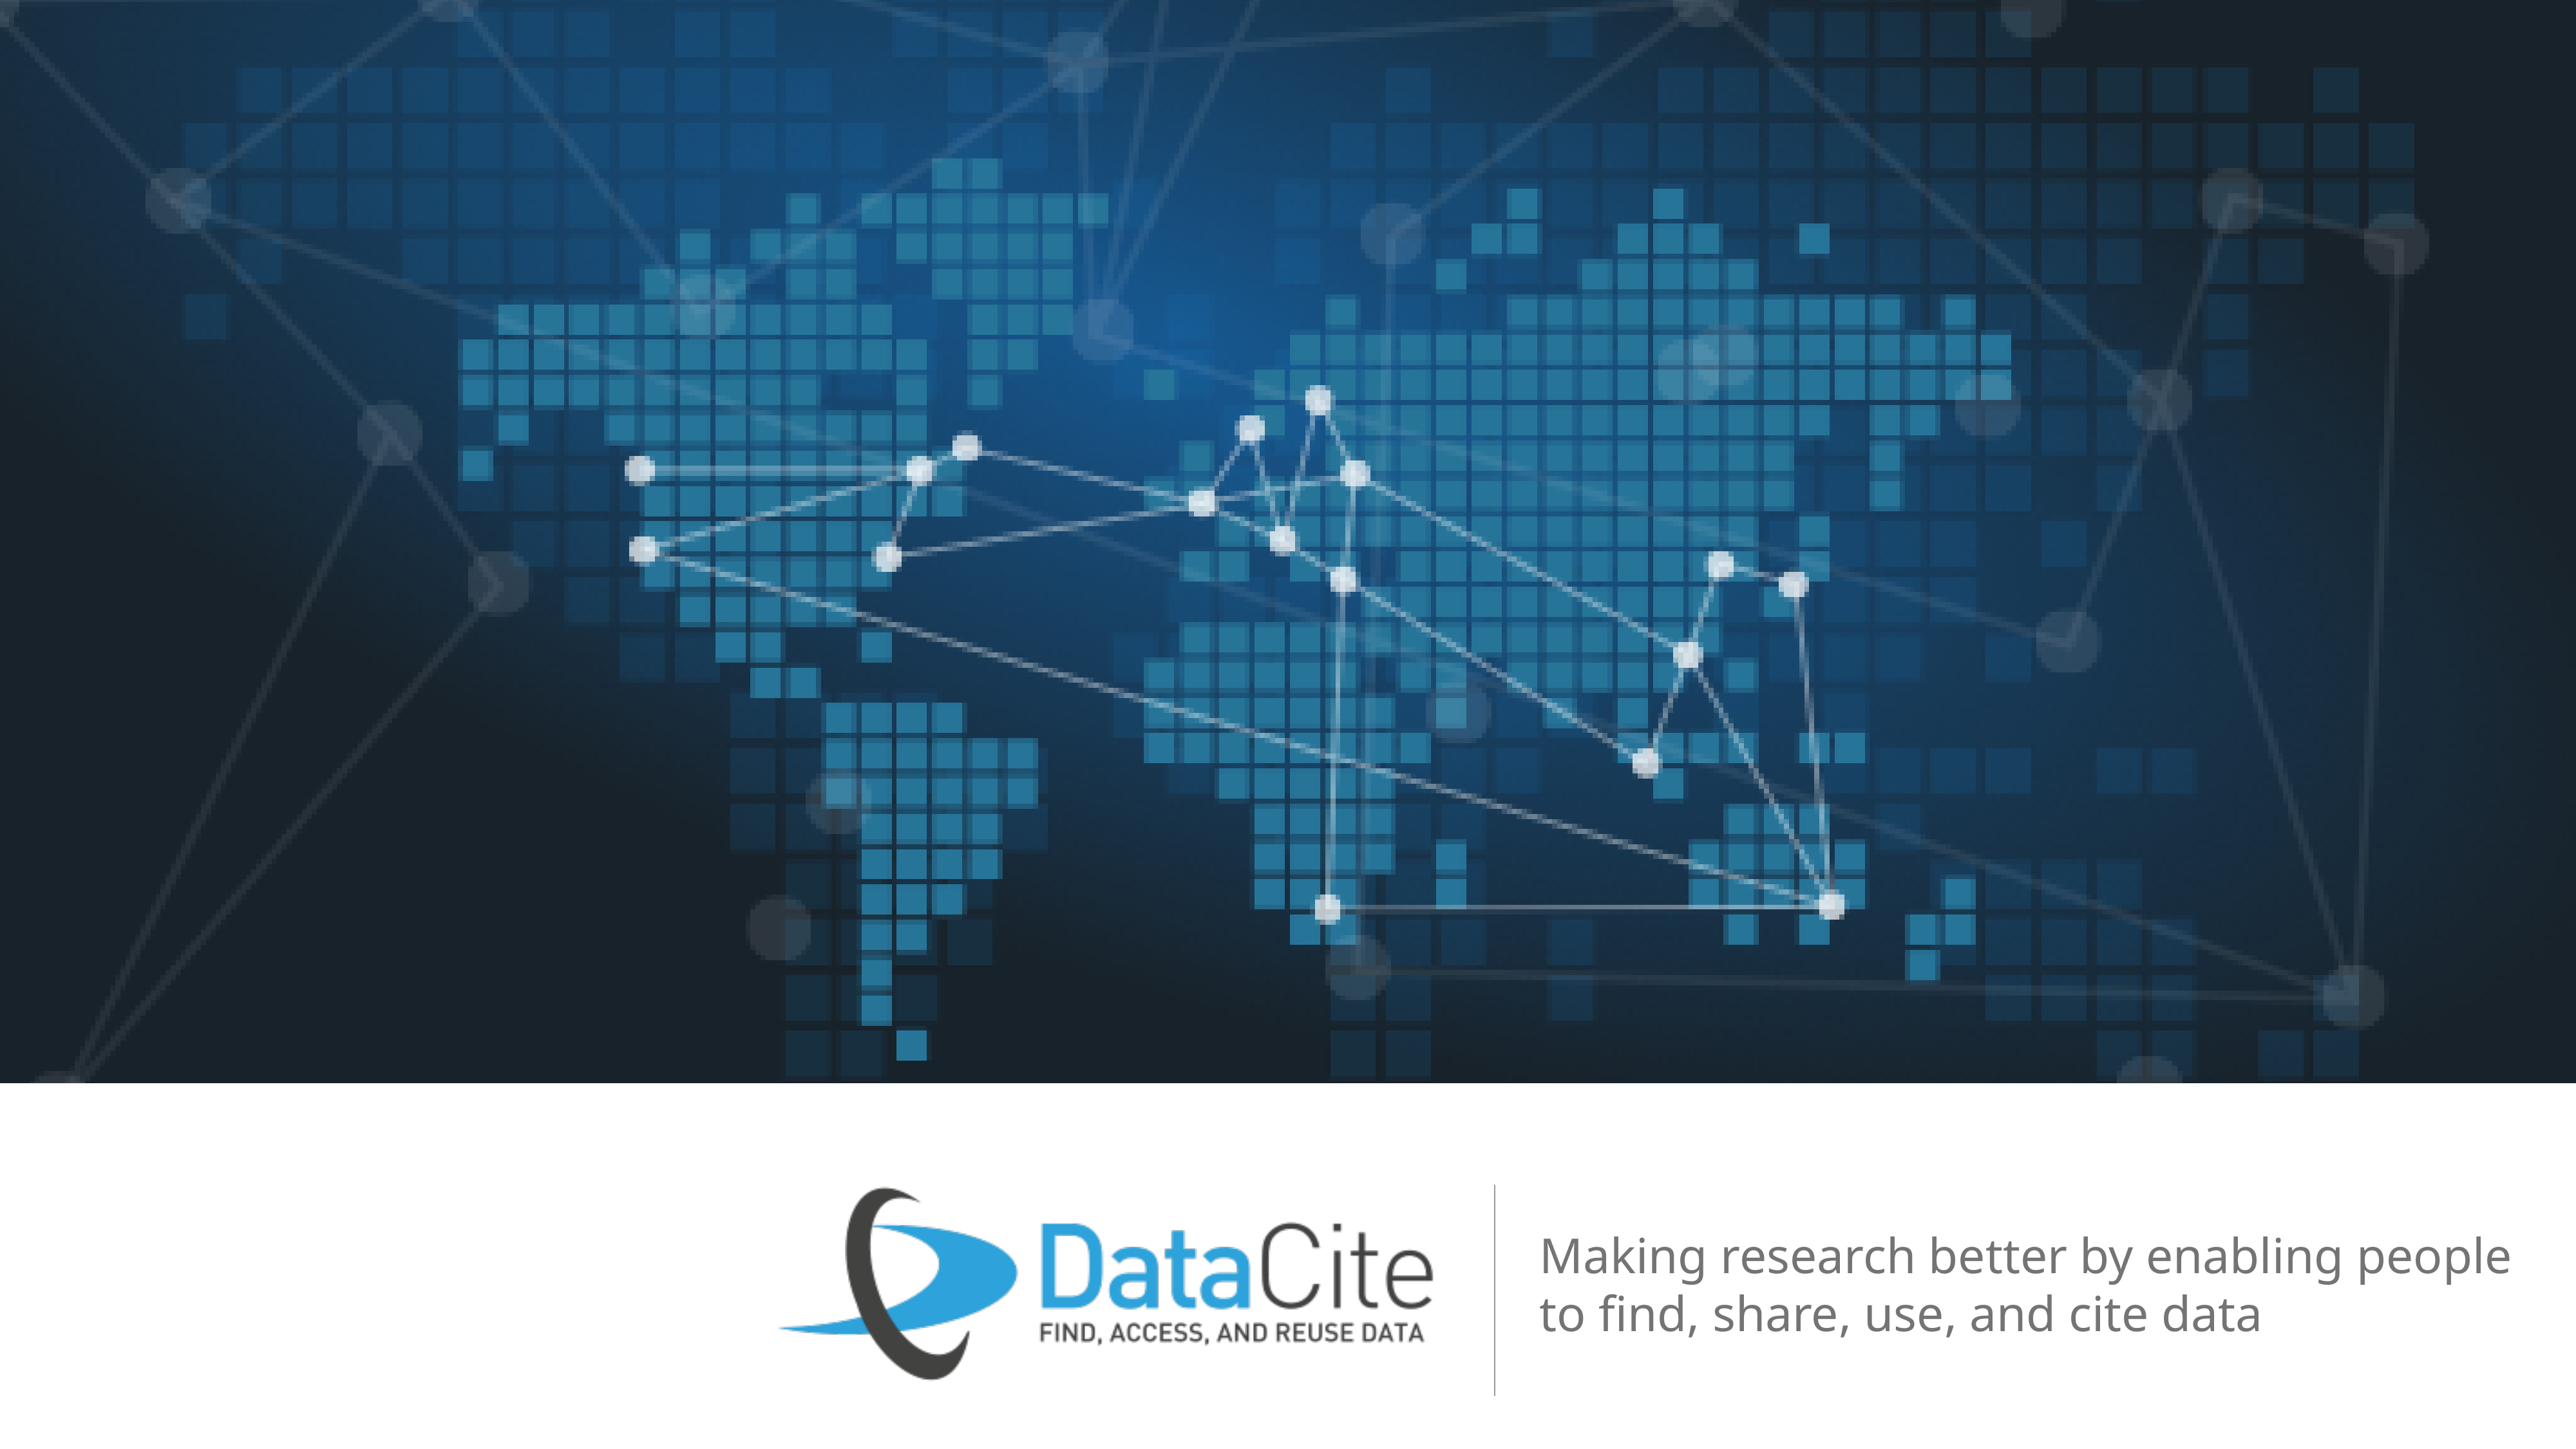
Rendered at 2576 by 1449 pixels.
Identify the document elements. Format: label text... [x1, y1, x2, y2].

text_box Making research better by enabling people to find, share, use, and cite data [1534, 1207, 2544, 1359]
picture [0, 0, 2576, 1083]
picture [769, 1170, 1452, 1395]
